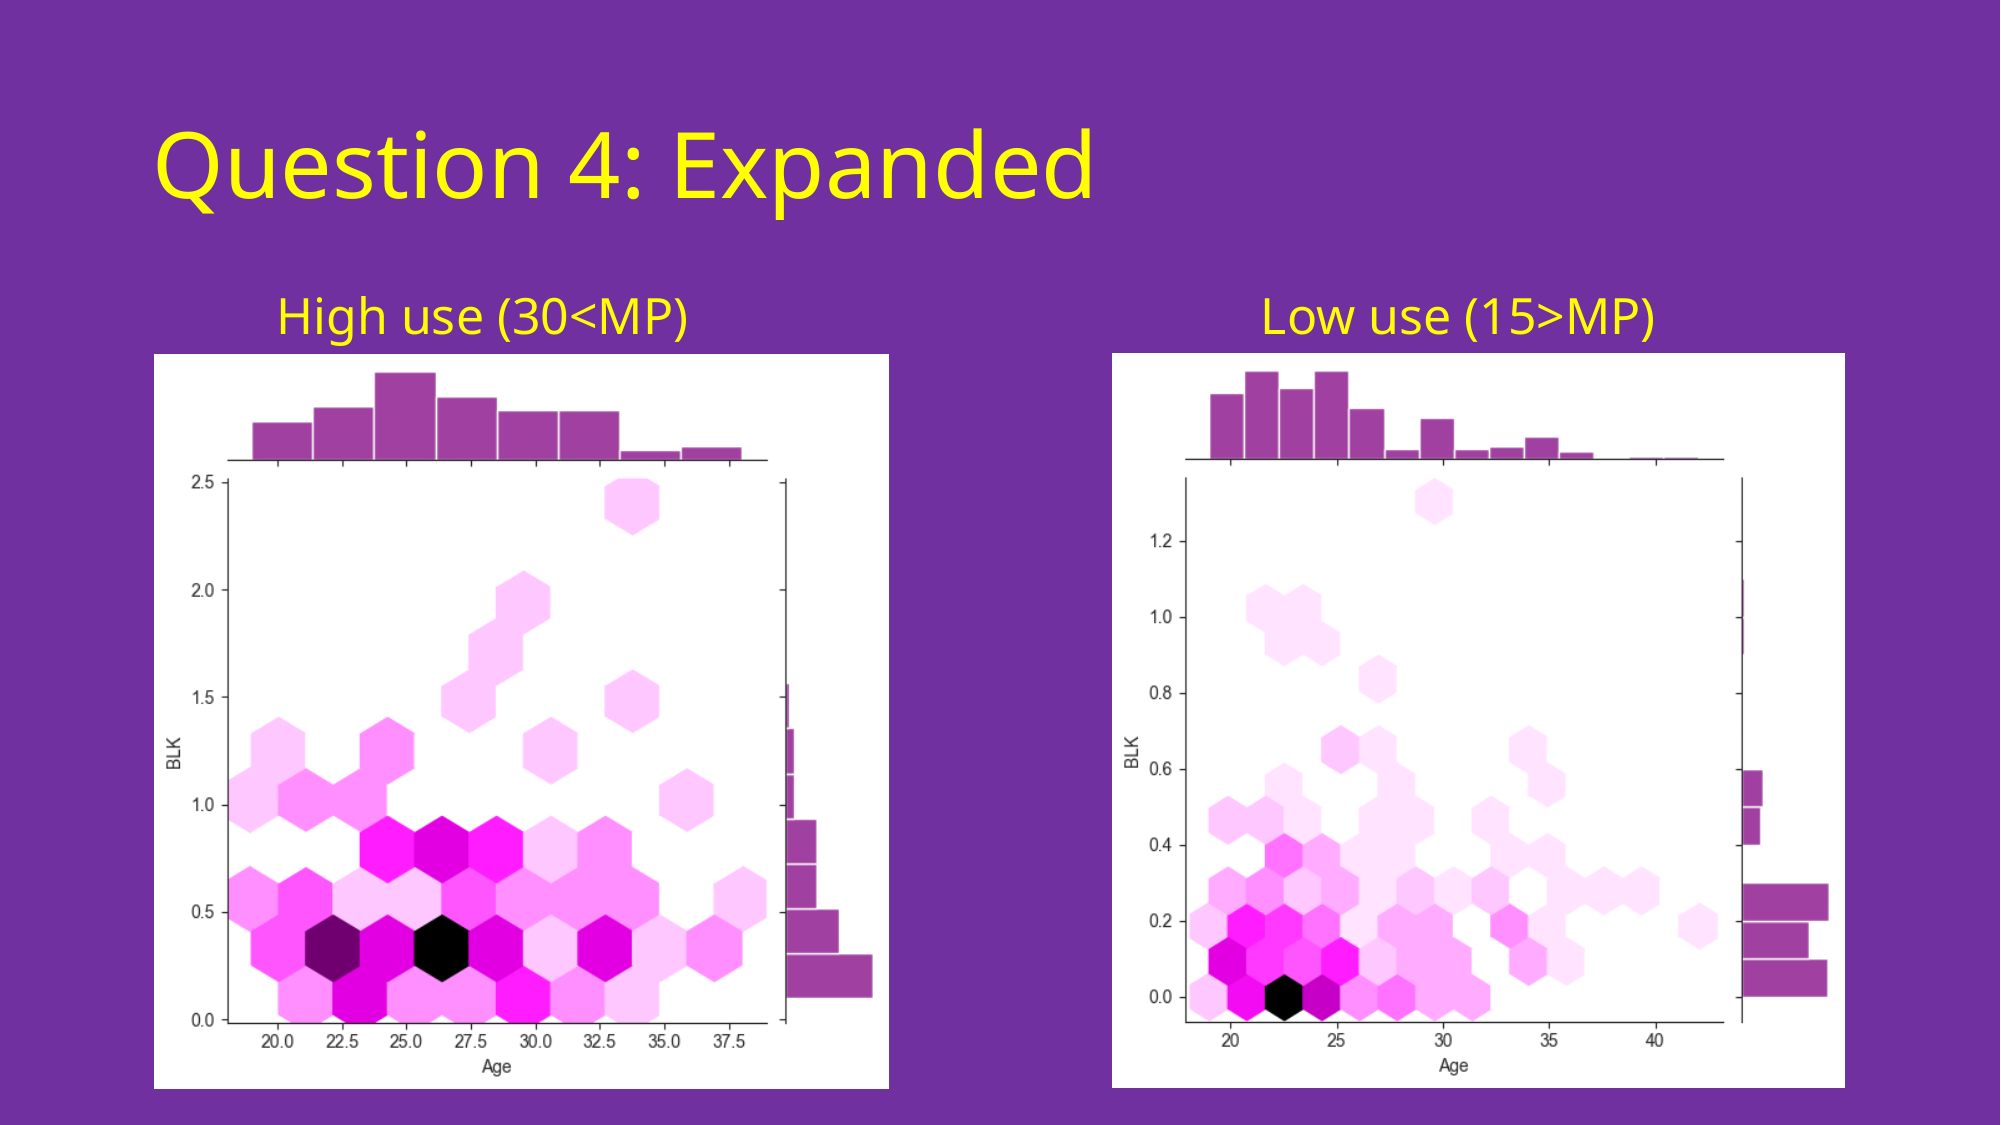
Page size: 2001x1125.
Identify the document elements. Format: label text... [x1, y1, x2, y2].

picture [1112, 352, 1845, 1088]
title Question 4: Expanded [137, 59, 1863, 278]
text_box Low use (15>MP) [1246, 277, 1739, 352]
text_box High use (30<MP) [261, 277, 754, 352]
picture [154, 354, 889, 1089]
